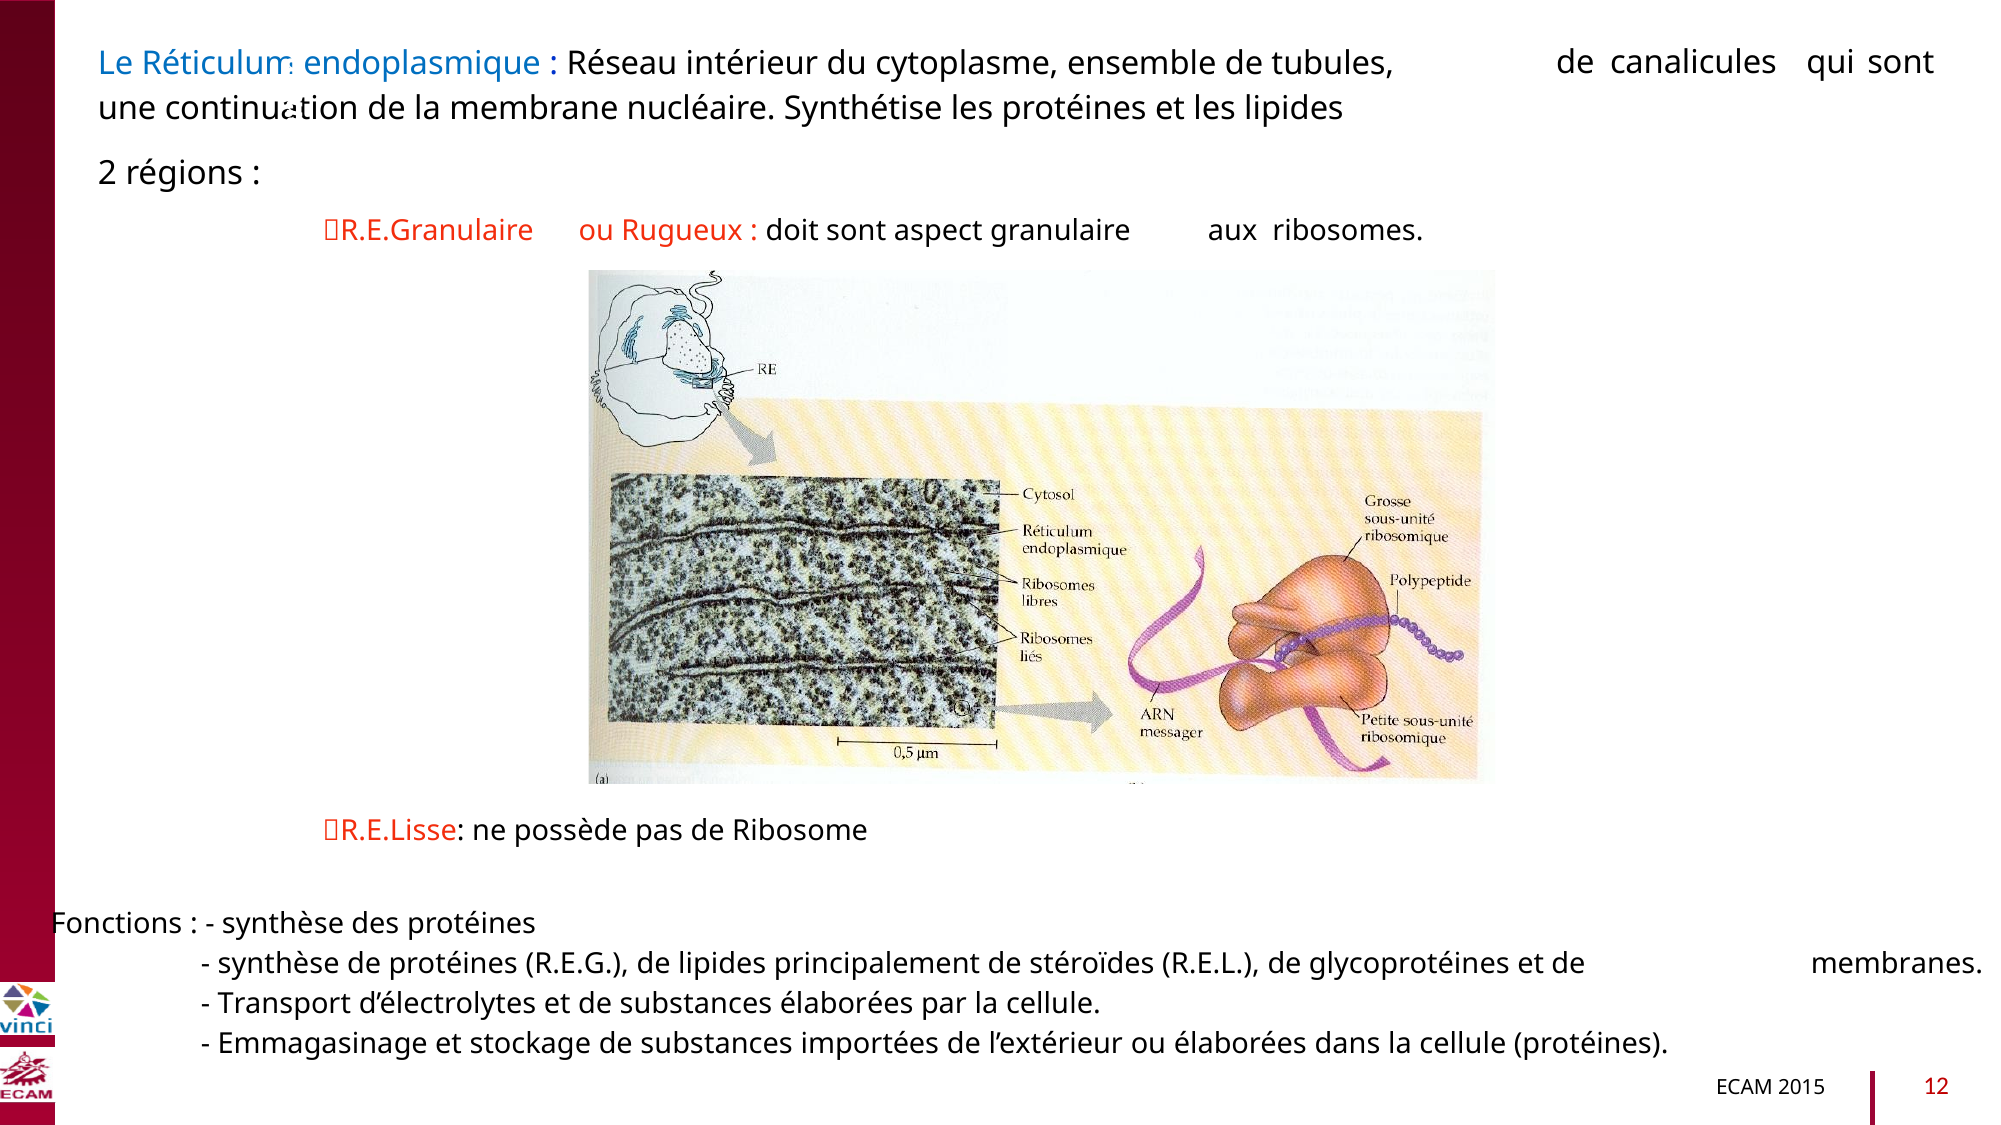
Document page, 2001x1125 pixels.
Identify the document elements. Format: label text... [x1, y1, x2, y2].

text_box membranes. [1808, 946, 2000, 984]
text_box aux [1205, 213, 1269, 251]
text_box canalicules [1607, 44, 1804, 86]
text_box de [1554, 44, 1607, 86]
text_box ou Rugueux : doit sont aspect granulaire [576, 213, 1205, 251]
text_box R.E.Granulaire [320, 213, 575, 252]
text_box qui [1804, 44, 1864, 86]
text_box R.E.Lisse: ne possède pas de Ribosome [320, 813, 947, 852]
text_box [0, 0, 55, 1125]
text_box B2040-Chimie du vivant et environnement [276, 12, 309, 598]
text_box [588, 270, 1496, 784]
text_box - Emmagasinage et stockage de substances importées de l’extérieur ou élaborées dans la cellule (protéines). [198, 1026, 1878, 1064]
text_box Le Réticulum endoplasmique : Réseau intérieur du cytoplasme, ensemble de tubules, une continuation de la membrane nucléaire. Synthétise les protéines et les lipides 2 régions : [309, 44, 1553, 192]
text_box 12 [1921, 1071, 1960, 1105]
text_box sont [1865, 44, 1951, 86]
text_box ECAM 2015 [1713, 1074, 1828, 1100]
text_box Le Réticulum endoplasmique : Réseau intérieur du cytoplasme, ensemble de tubules, une continuation de la membrane nucléaire. Synthétise les protéines et les lipides 2 régions : [95, 44, 276, 192]
text_box - synthèse de protéines (R.E.G.), de lipides principalement de stéroïdes (R.E.L.), de glycoprotéines et de - Transport d’électrolytes et de substances élaborées par la cellule. [198, 946, 1808, 1025]
text_box Fonctions : - synthèse des protéines [55, 906, 619, 944]
text_box ribosomes. [1270, 213, 1445, 251]
